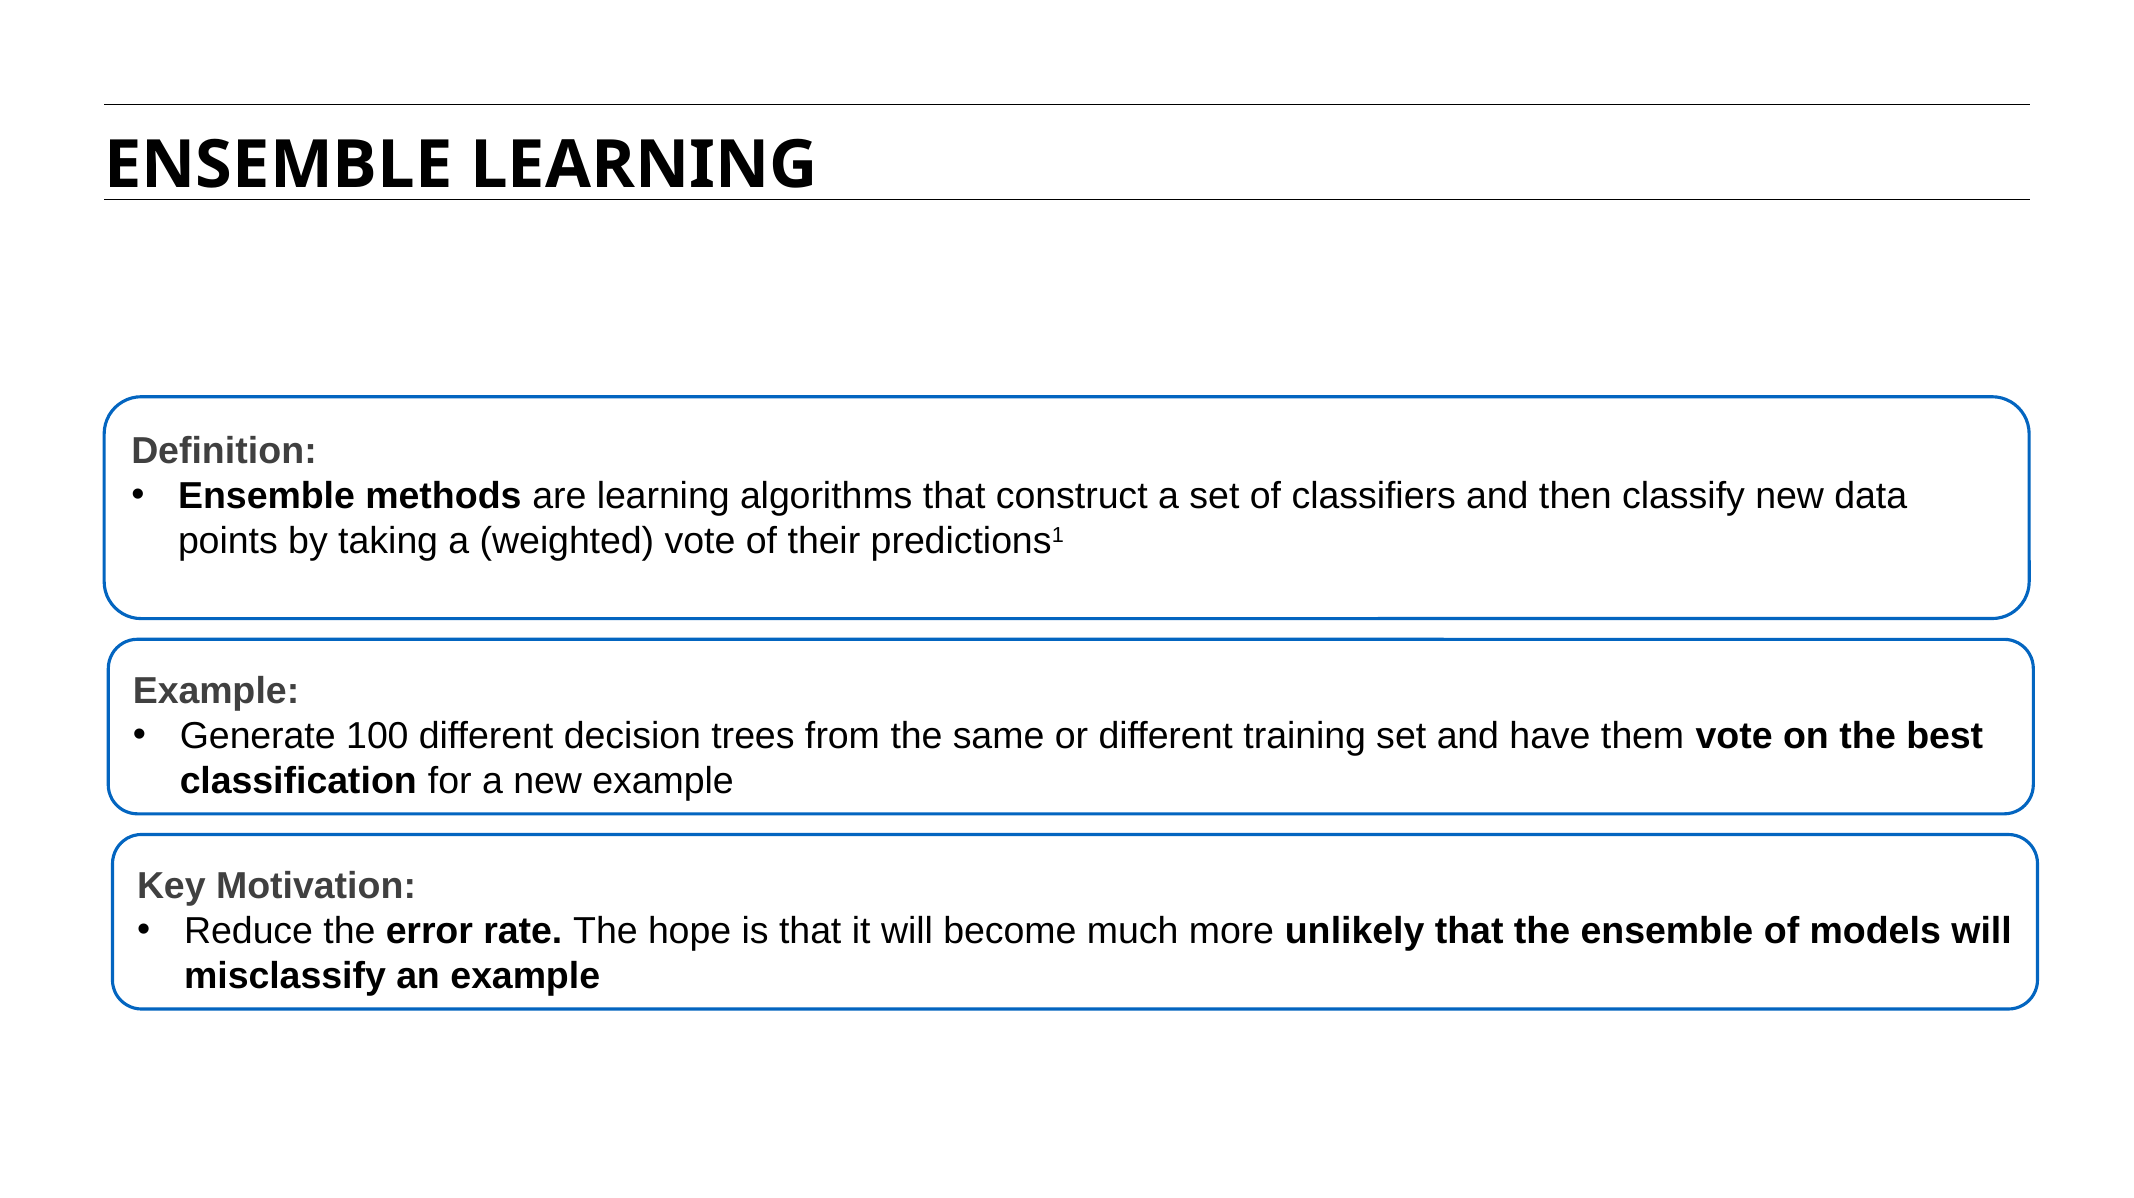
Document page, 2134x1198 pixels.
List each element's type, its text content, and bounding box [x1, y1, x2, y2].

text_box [108, 639, 2034, 815]
text_box ENSEMBLE LEARNING [104, 120, 2030, 201]
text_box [112, 834, 2038, 1051]
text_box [103, 396, 2030, 619]
